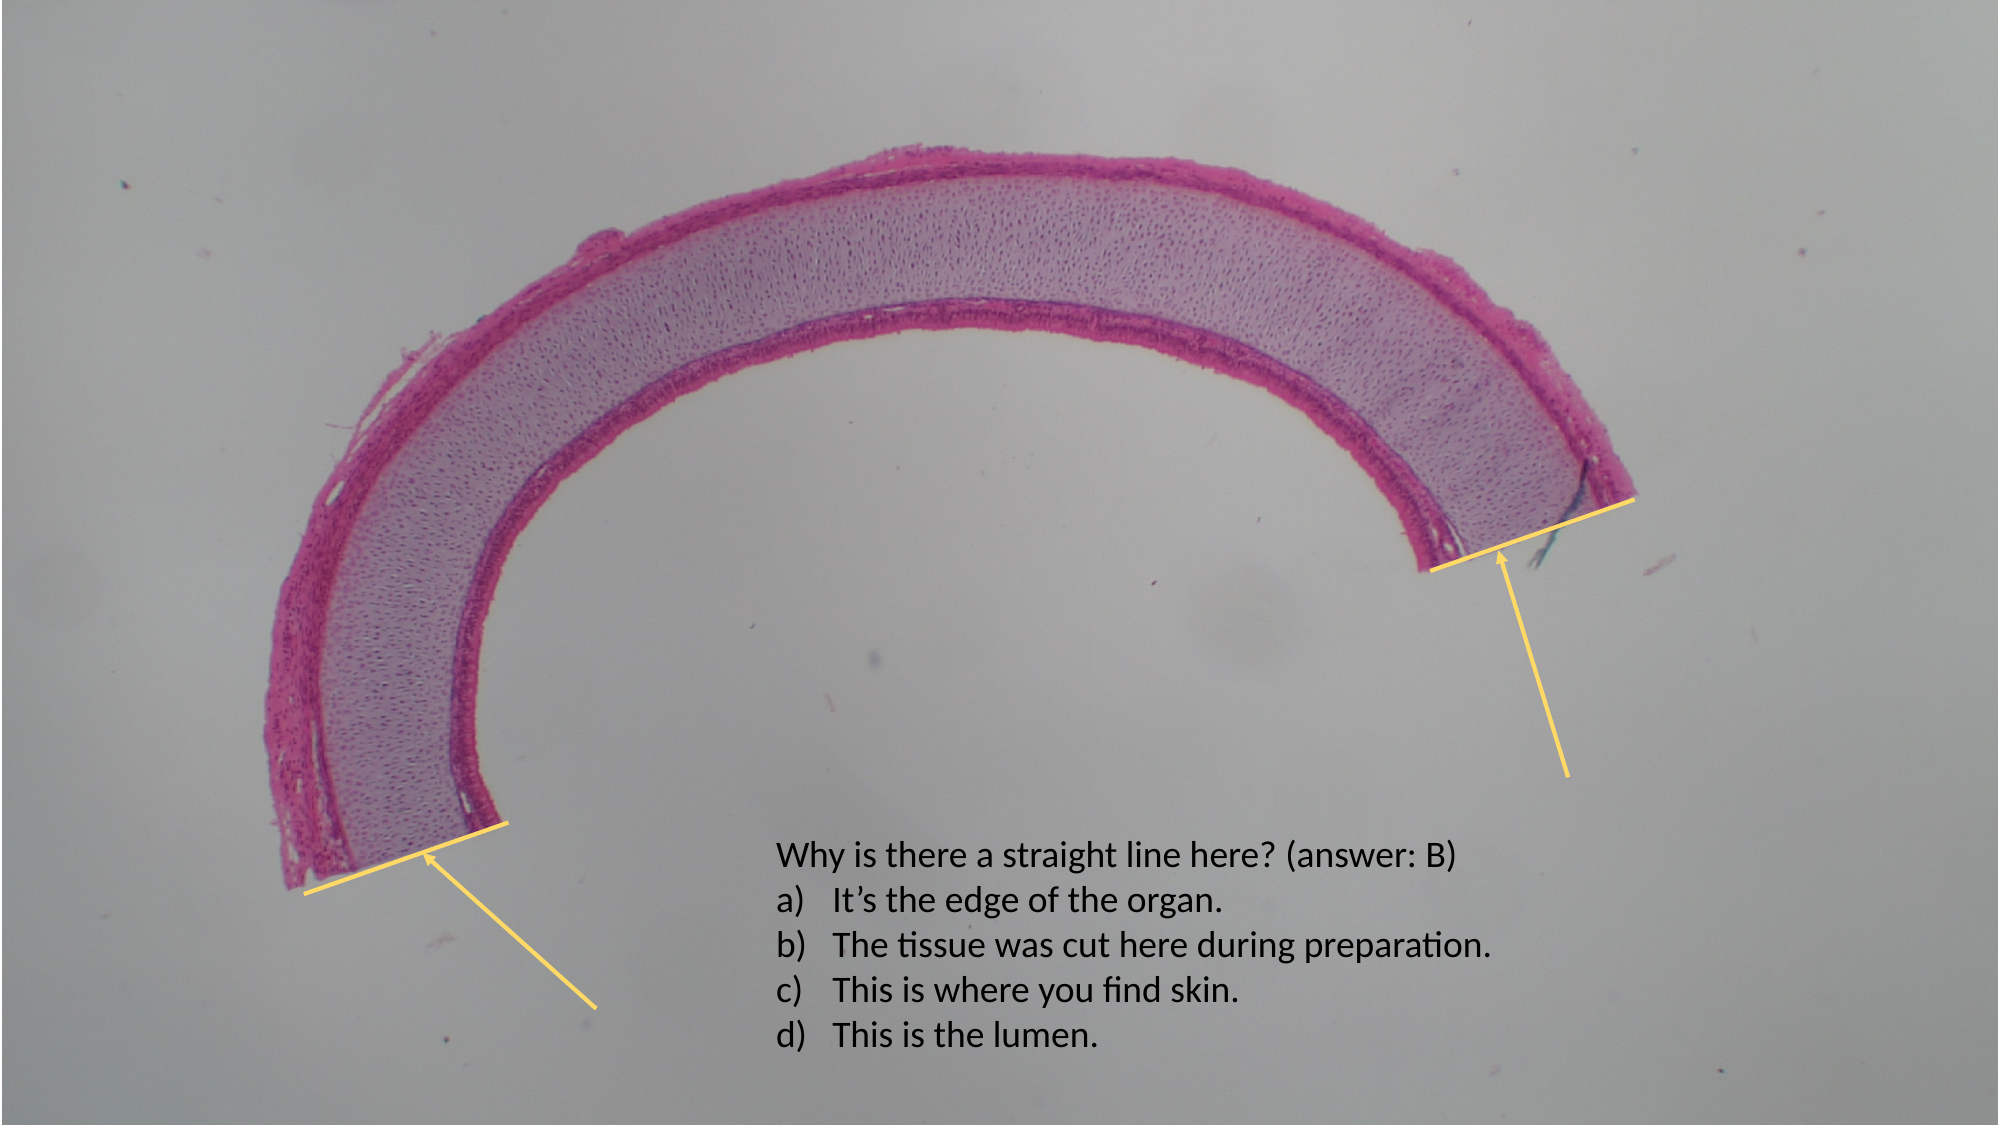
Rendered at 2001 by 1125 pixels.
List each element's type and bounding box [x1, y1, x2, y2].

picture [2, 0, 1998, 1125]
text_box [1430, 499, 1635, 778]
text_box [422, 852, 597, 1009]
text_box [303, 822, 509, 895]
